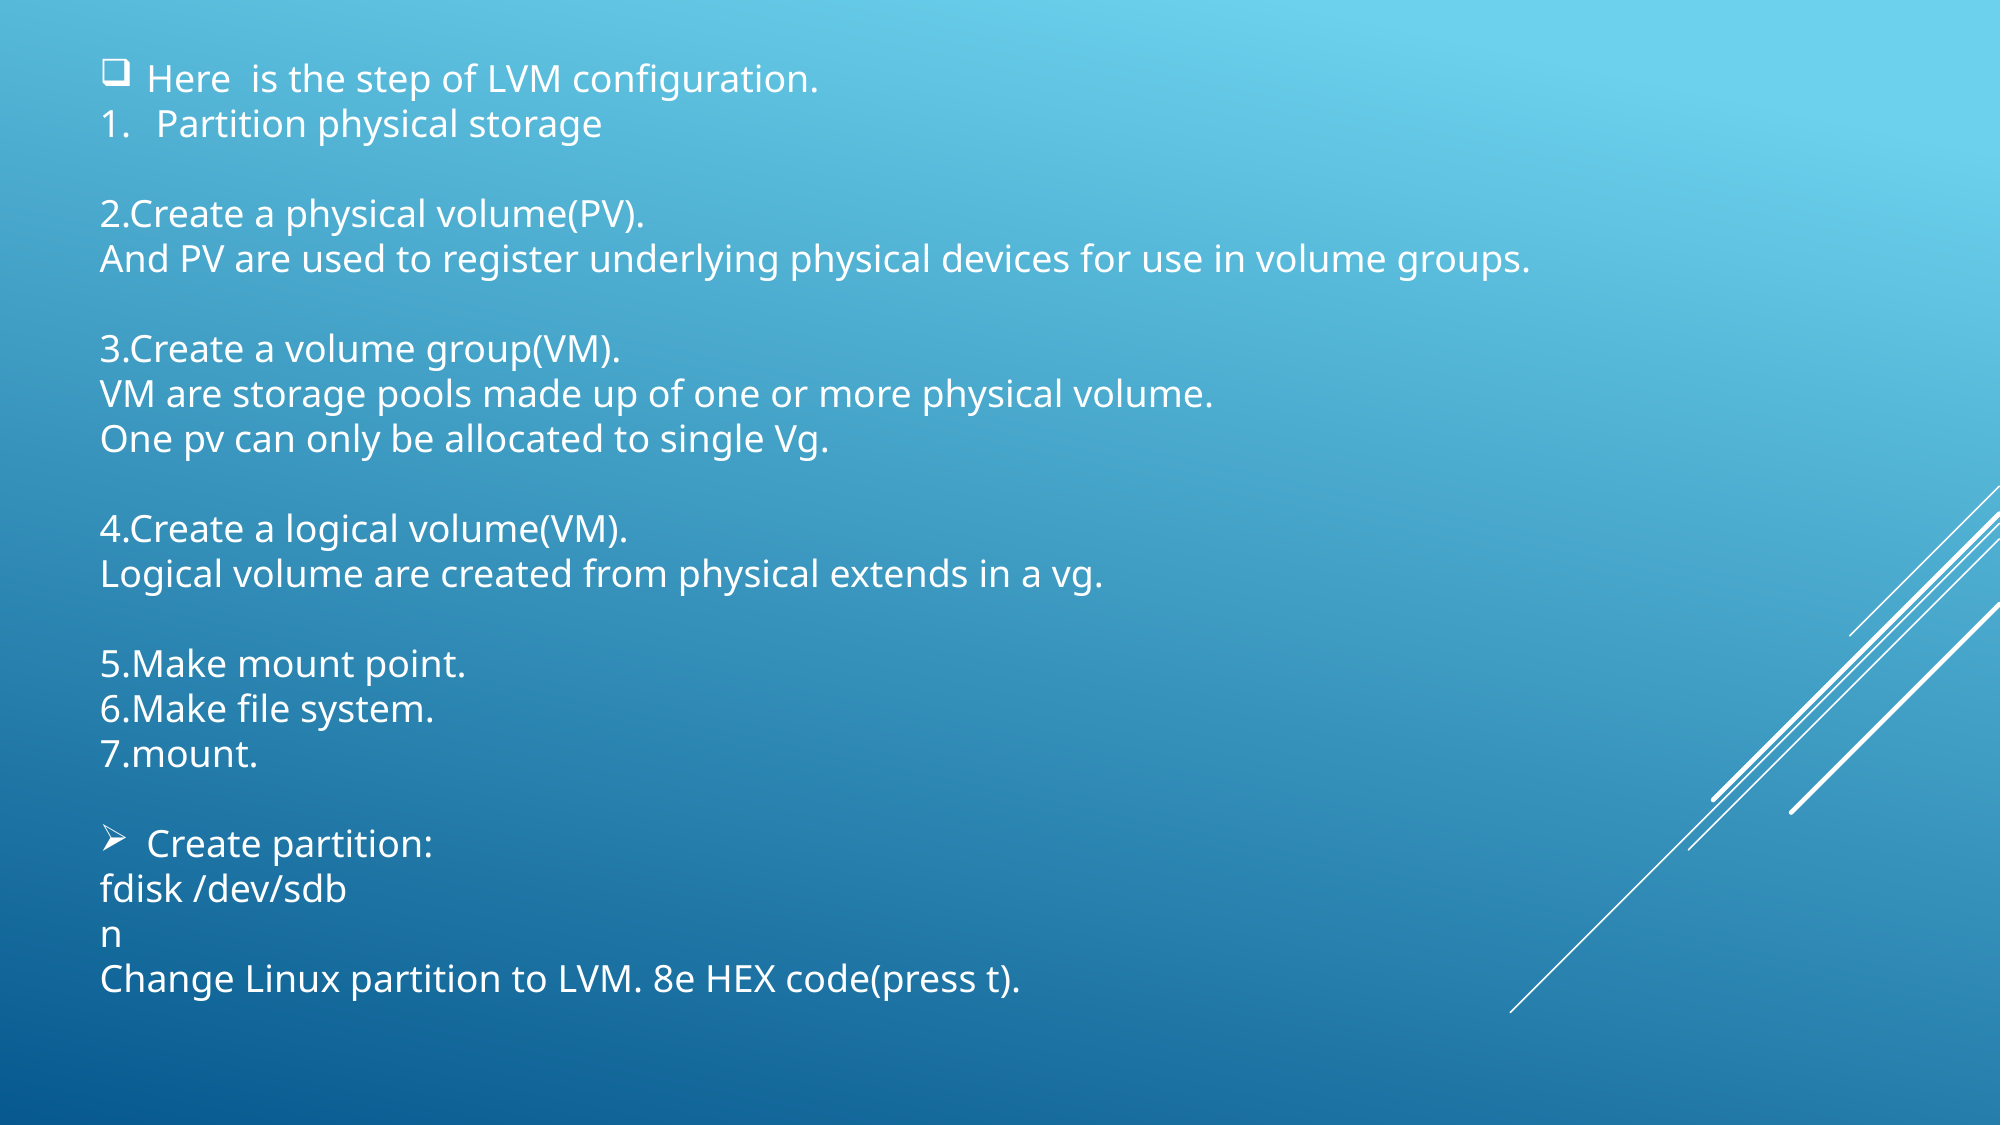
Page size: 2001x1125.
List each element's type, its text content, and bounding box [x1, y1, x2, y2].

text_box Here is the step of LVM configuration. Partition physical storage 2.Create a physical volume(PV). And PV are used to register underlying physical devices for use in volume groups. 3.Create a volume group(VM). VM are storage pools made up of one or more physical volume. One pv can only be allocated to single Vg. 4.Create a logical volume(VM). Logical volume are created from physical extends in a vg. 5.Make mount point. 6.Make file system. 7.mount. Create partition: fdisk /dev/sdb n Change Linux partition to LVM. 8e HEX code(press t). [84, 47, 1926, 1125]
